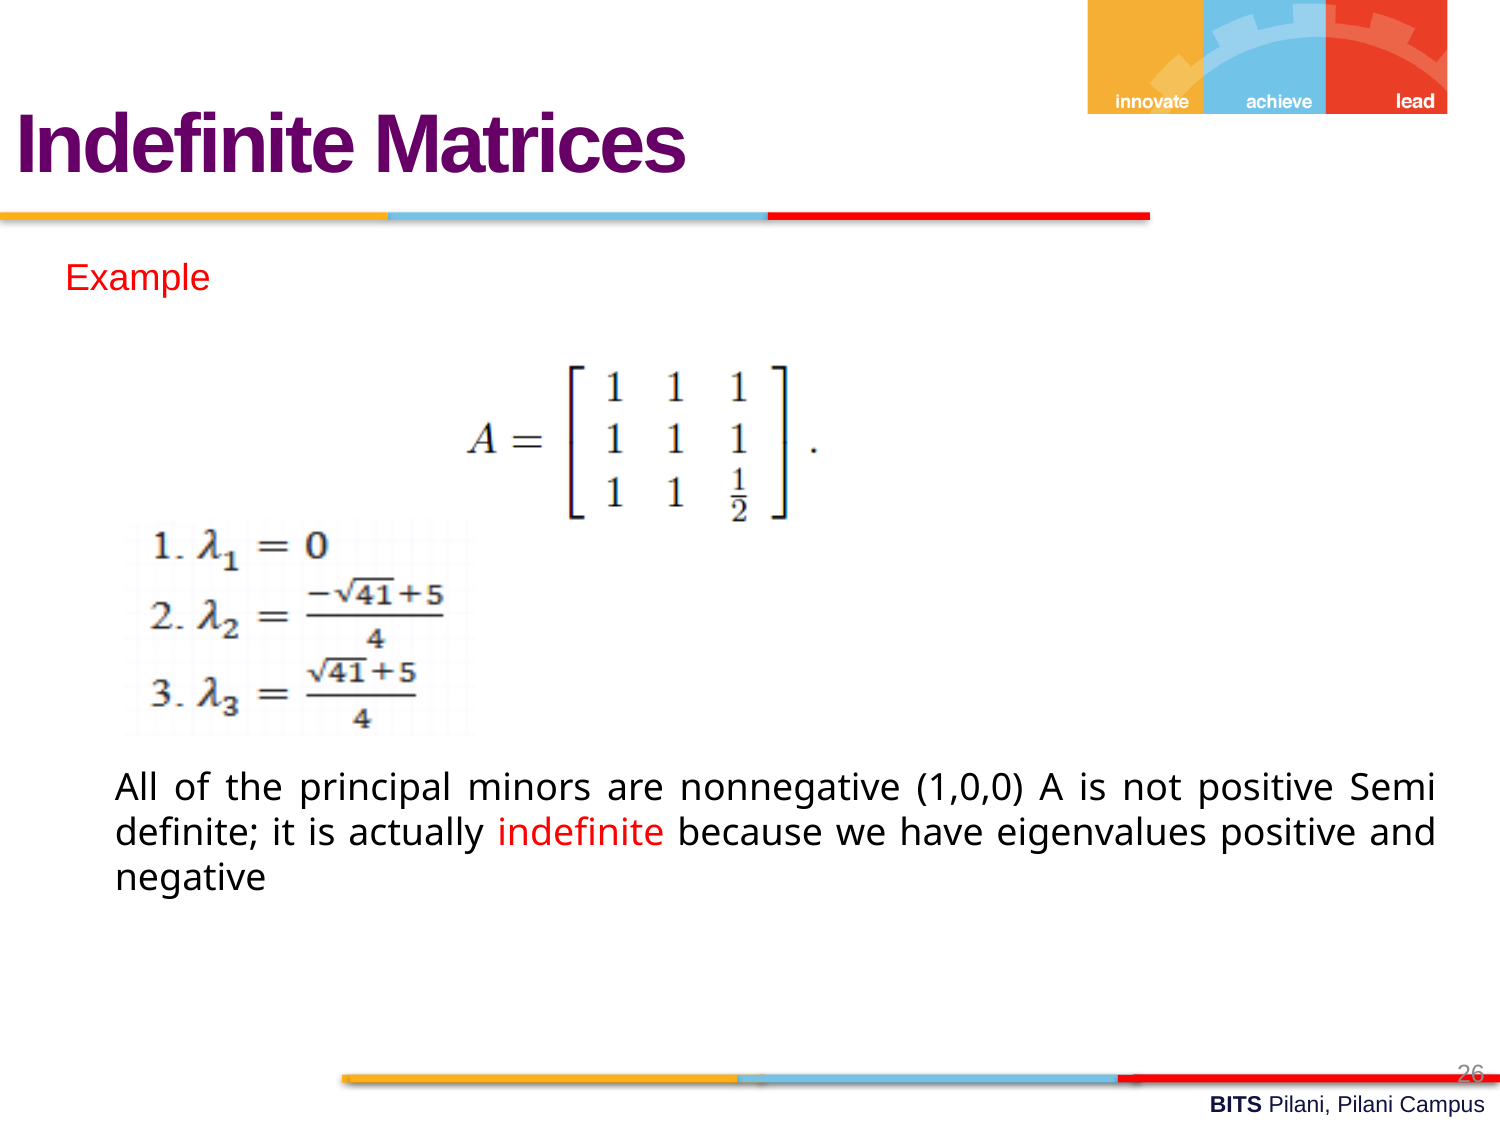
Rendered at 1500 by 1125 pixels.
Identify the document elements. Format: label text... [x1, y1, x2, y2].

picture [1087, 0, 1448, 114]
text_box All of the principal minors are nonnegative (1,0,0) A is not positive Semi definite; it is actually indefinite because we have eigenvalues positive and negative [99, 755, 1453, 906]
title Indefinite Matrices [0, 45, 1350, 233]
picture [123, 346, 835, 738]
list Example [49, 244, 1401, 988]
slide_number 26 [1149, 1042, 1500, 1103]
